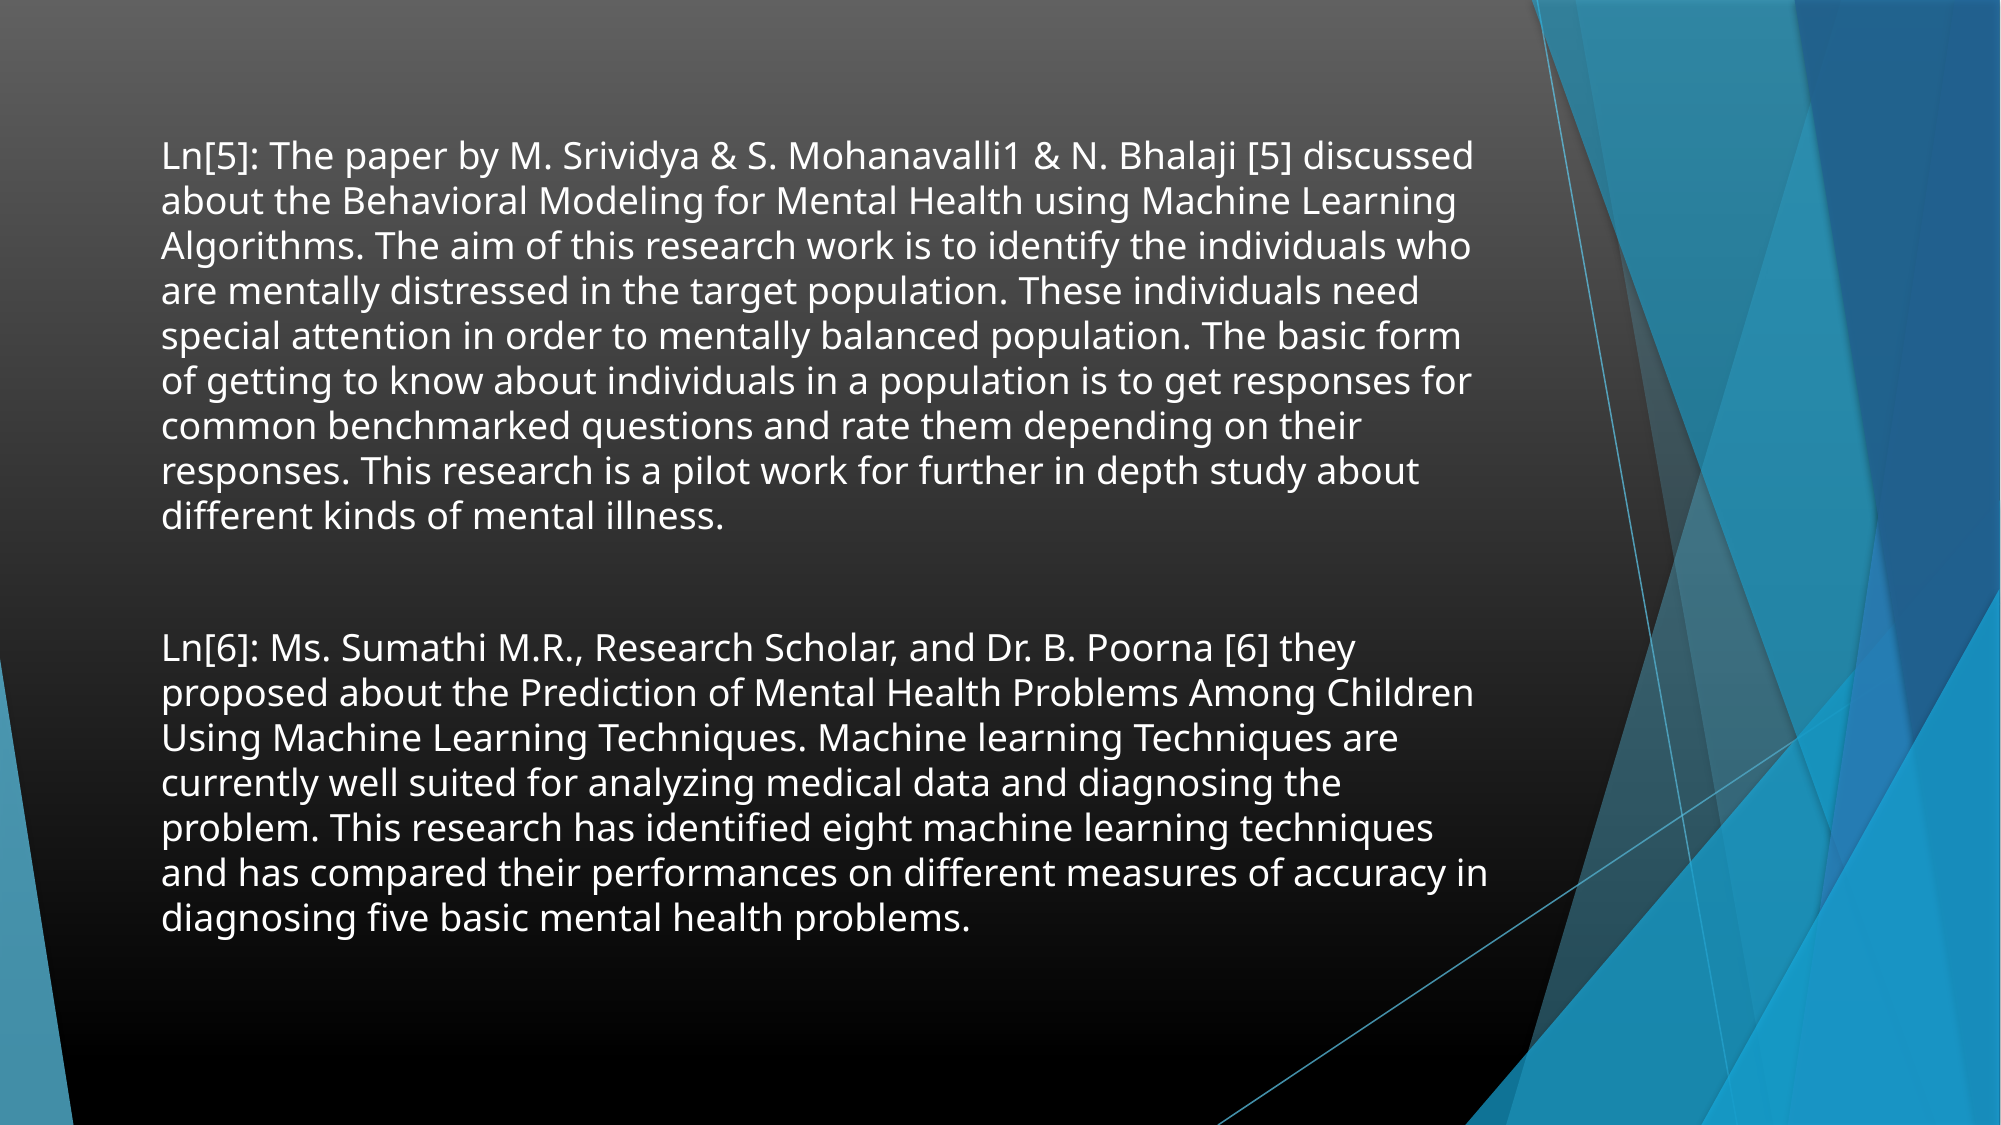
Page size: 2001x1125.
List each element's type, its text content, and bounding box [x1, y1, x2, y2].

list Ln[5]: The paper by M. Srividya & S. Mohanavalli1 & N. Bhalaji [5] discussed about the Behavioral Modeling for Mental Health using Machine Learning Algorithms. The aim of this research work is to identify the individuals who are mentally distressed in the target population. These individuals need special attention in order to mentally balanced population. The basic form of getting to know about individuals in a population is to get responses for common benchmarked questions and rate them depending on their responses. This research is a pilot work for further in depth study about different kinds of mental illness. Ln[6]: Ms. Sumathi M.R., Research Scholar, and Dr. B. Poorna [6] they proposed about the Prediction of Mental Health Problems Among Children Using Machine Learning Techniques. Machine learning Techniques are currently well suited for analyzing medical data and diagnosing the problem. This research has identified eight machine learning techniques and has compared their performances on different measures of accuracy in diagnosing five basic mental health problems. [111, 58, 1522, 991]
